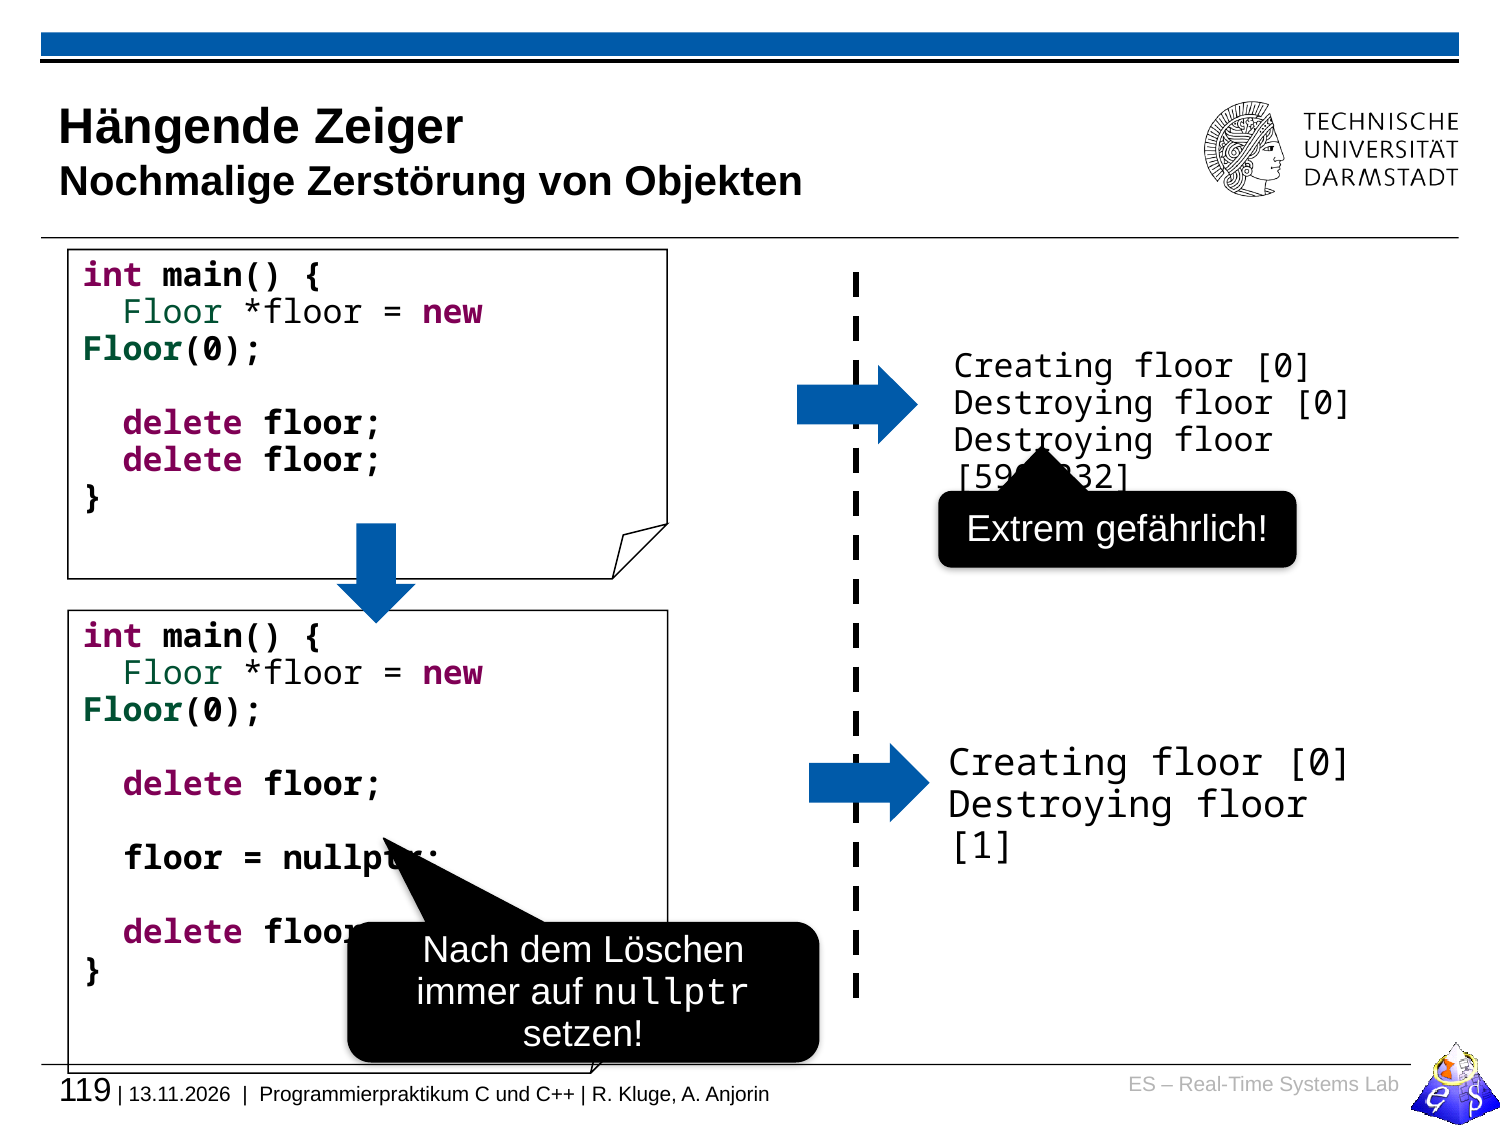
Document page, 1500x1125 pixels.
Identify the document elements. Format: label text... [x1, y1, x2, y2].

text_box [809, 762, 851, 803]
title Hängende Zeiger Nochmalige Zerstörung von Objekten [58, 80, 1187, 218]
text_box [860, 742, 930, 823]
text_box int main() { Floor *floor = new Floor(0); delete floor; delete floor; } [67, 249, 668, 579]
picture [1411, 1041, 1500, 1125]
text_box Extrem gefährlich! [938, 445, 1297, 568]
text_box [797, 384, 851, 425]
picture [1187, 84, 1483, 214]
text_box Creating floor [0] Destroying floor [1] [933, 734, 1403, 875]
text_box [860, 364, 918, 445]
text_box int main() { Floor *floor = new Floor(0); delete floor; floor = nullptr; delete floor; } [68, 610, 668, 1074]
text_box Creating floor [0] Destroying floor [0] Destroying floor [5903232] [939, 340, 1483, 504]
text_box [336, 523, 416, 624]
text_box Nach dem Löschen immer auf nullptr setzen! [347, 837, 820, 1063]
